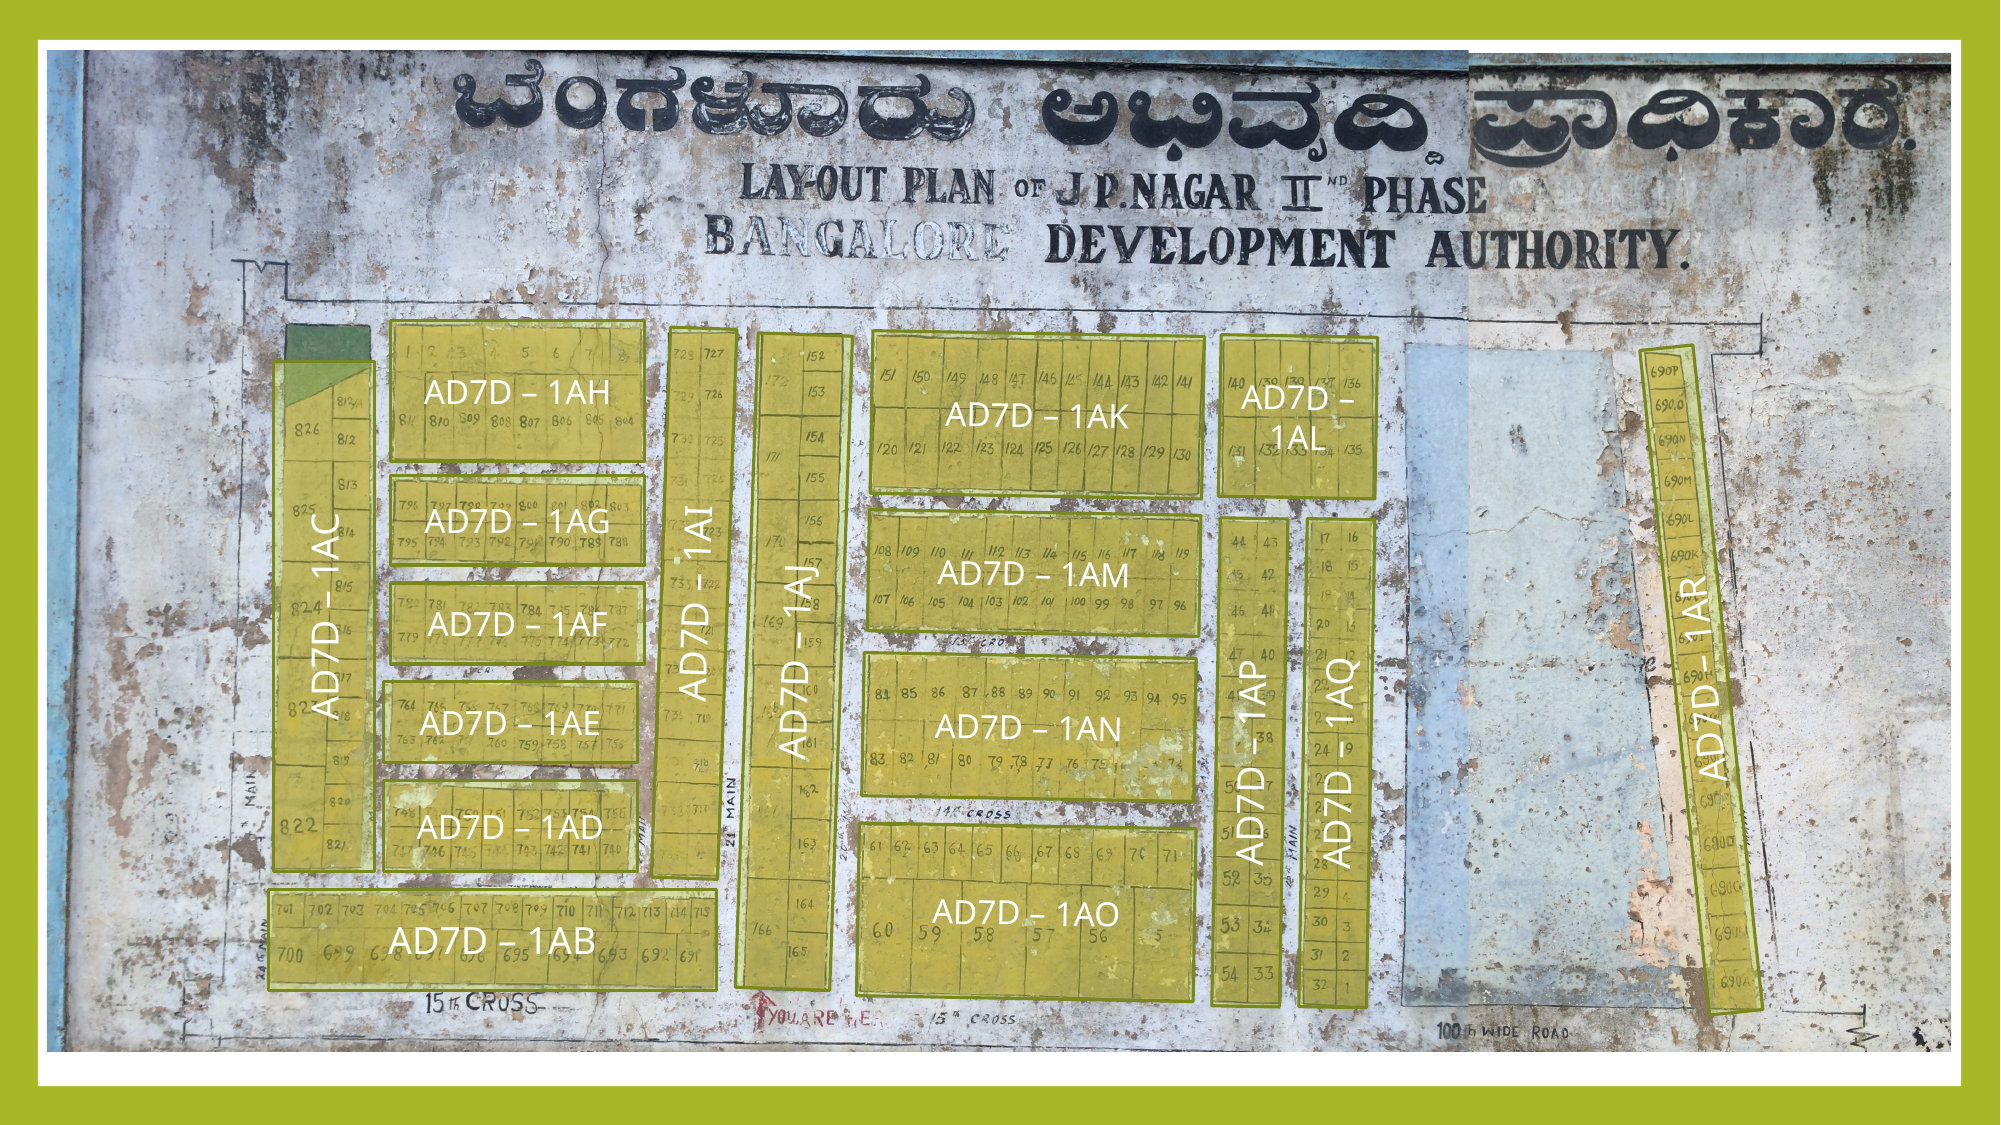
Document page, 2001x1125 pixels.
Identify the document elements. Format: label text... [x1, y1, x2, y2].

picture [46, 49, 2000, 1052]
text_box AD7D – 1AR [1686, 807, 1765, 1017]
